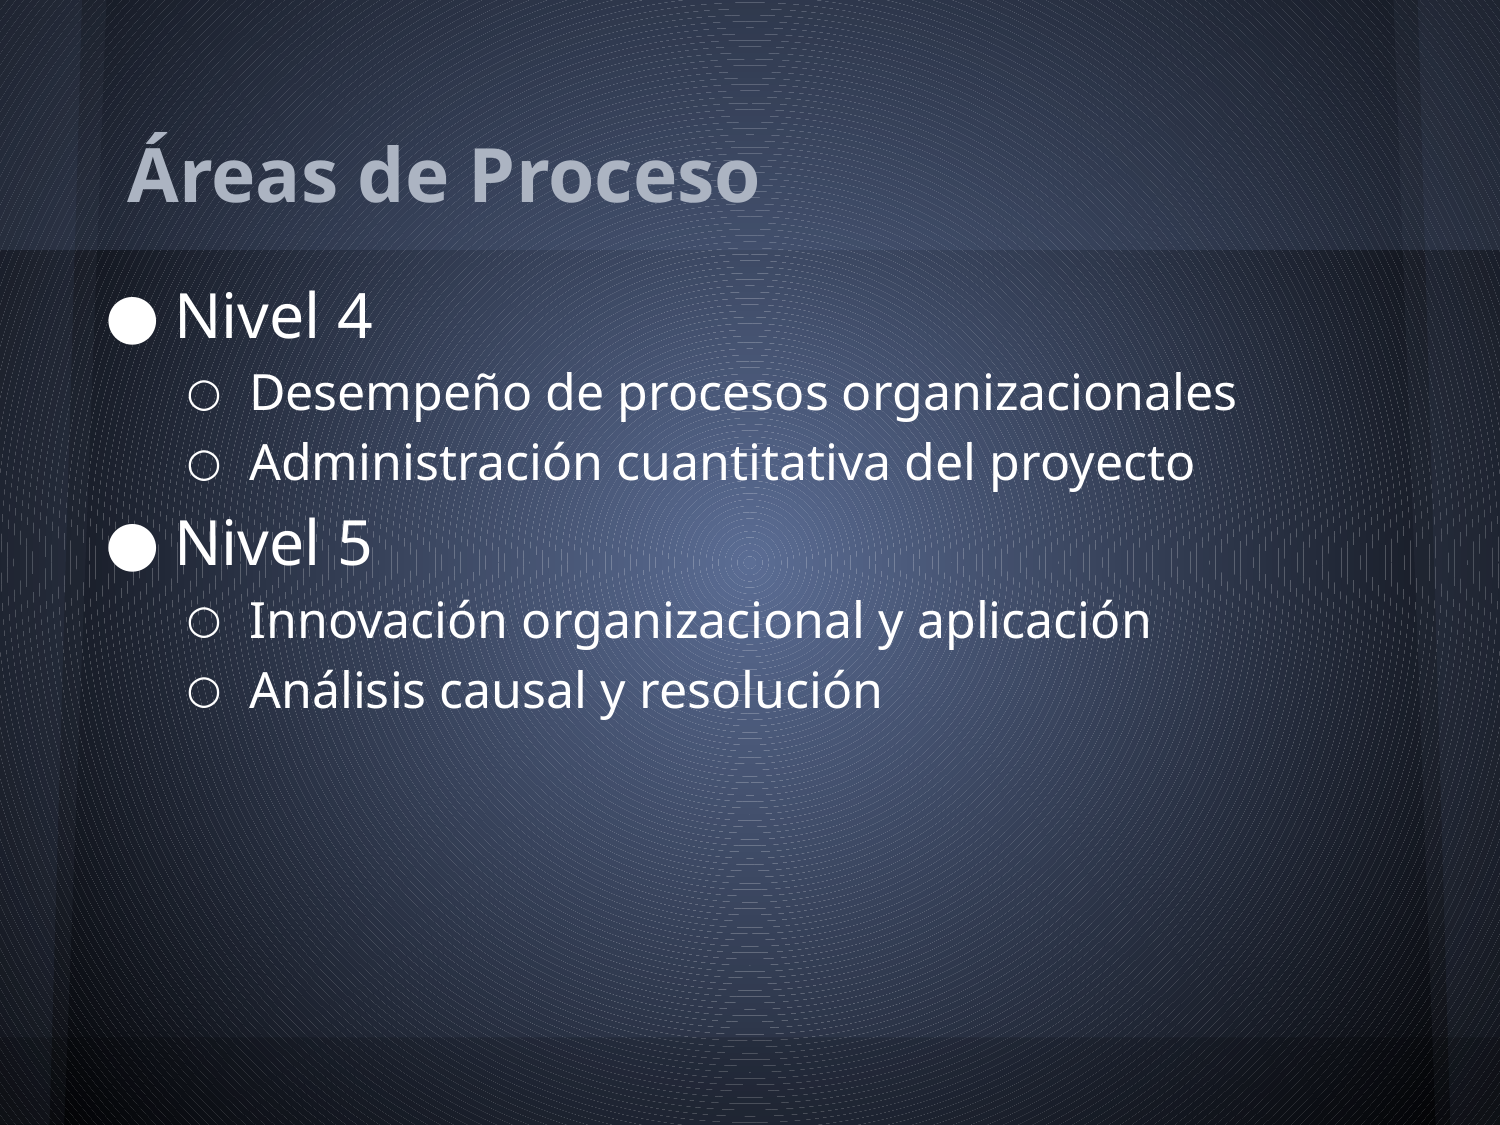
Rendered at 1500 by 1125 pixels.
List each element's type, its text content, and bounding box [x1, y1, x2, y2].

list Nivel 4 Desempeño de procesos organizacionales Administración cuantitativa del proyecto Nivel 5 Innovación organizacional y aplicación Análisis causal y resolución [84, 260, 1435, 1076]
title Áreas de Proceso [75, 45, 1425, 233]
